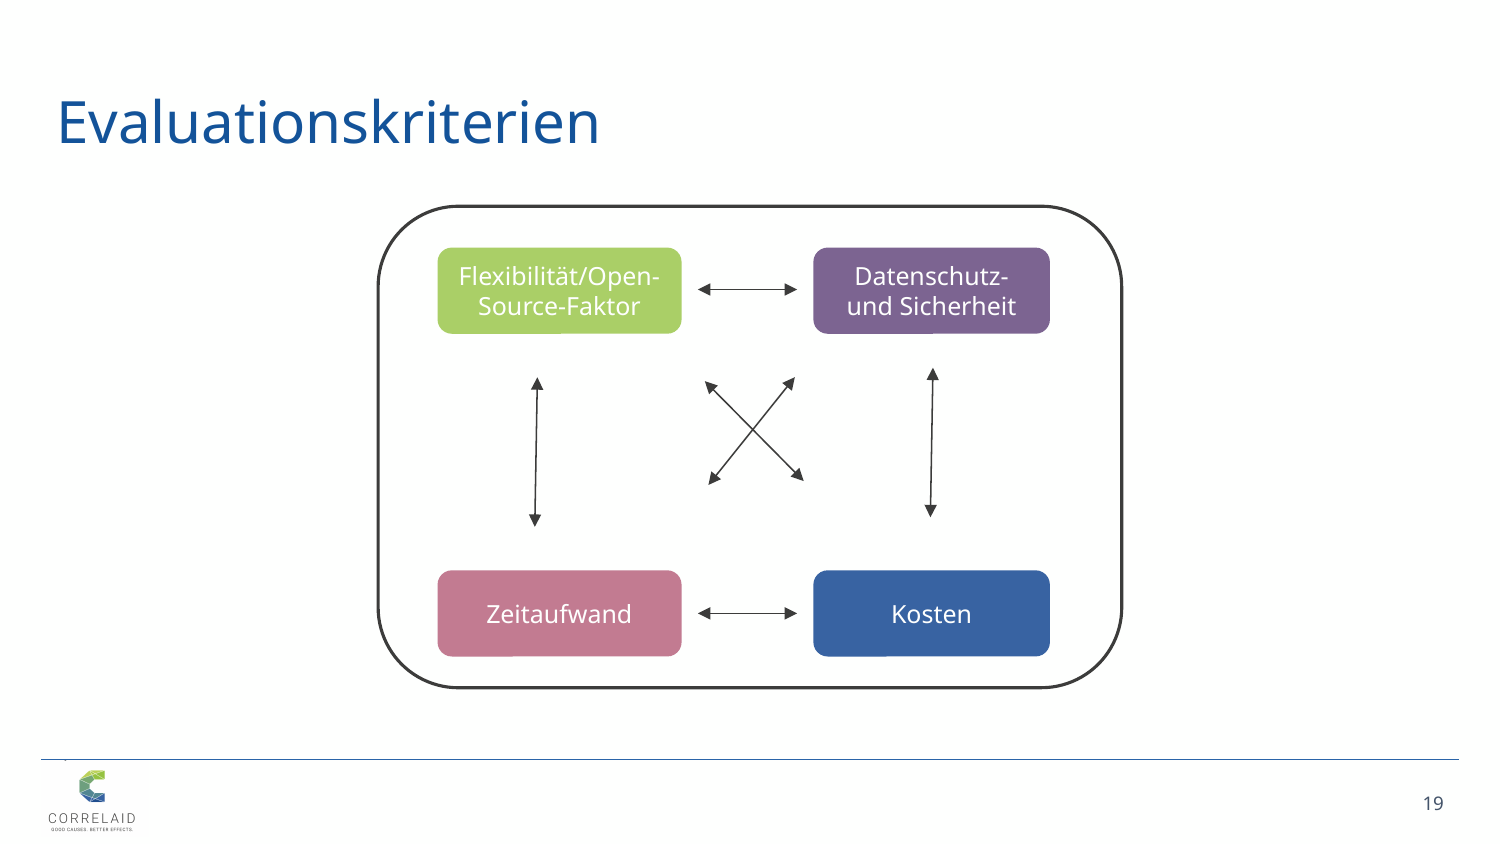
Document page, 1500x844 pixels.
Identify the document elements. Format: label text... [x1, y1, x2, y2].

text_box [374, 235, 378, 297]
picture [41, 760, 149, 837]
title Evaluationskriterien [41, 43, 1459, 207]
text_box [378, 206, 1122, 688]
